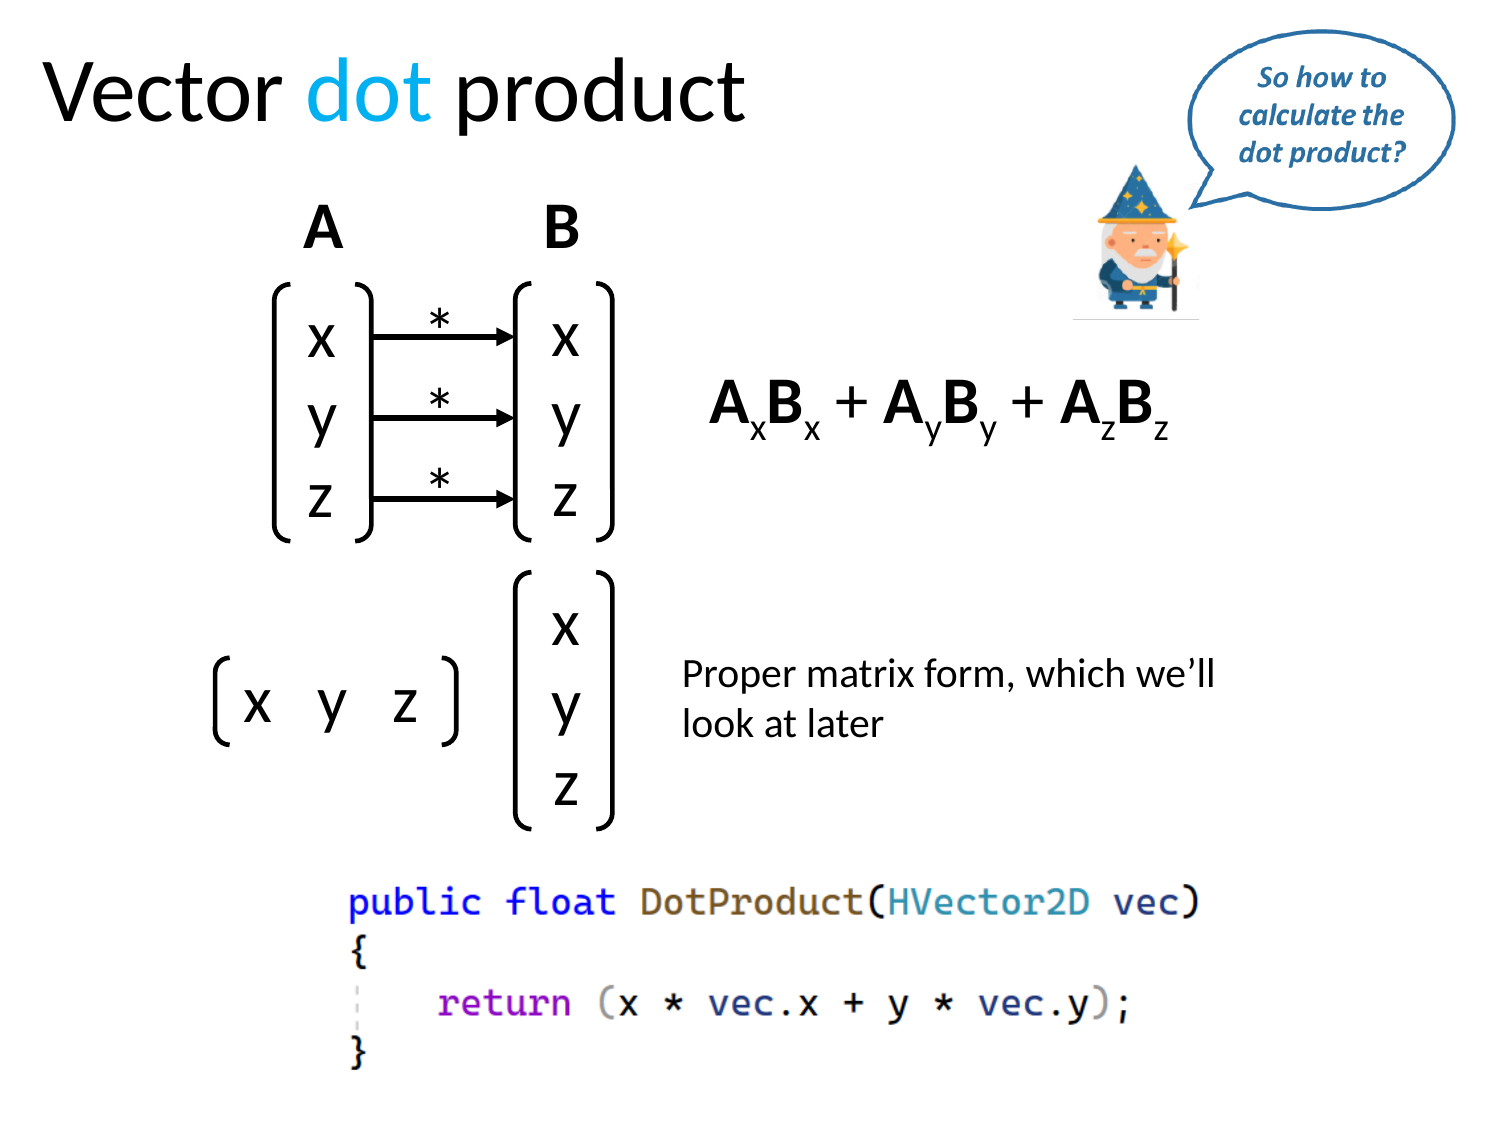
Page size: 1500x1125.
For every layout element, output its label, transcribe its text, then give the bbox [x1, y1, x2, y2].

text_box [515, 174, 613, 541]
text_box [274, 174, 372, 542]
text_box Vector dot product [28, 22, 763, 148]
picture [1073, 28, 1456, 320]
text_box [372, 281, 515, 540]
text_box AxBx + AyBy + AzBz [694, 349, 1208, 456]
picture [335, 879, 1204, 1078]
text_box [215, 571, 1233, 830]
